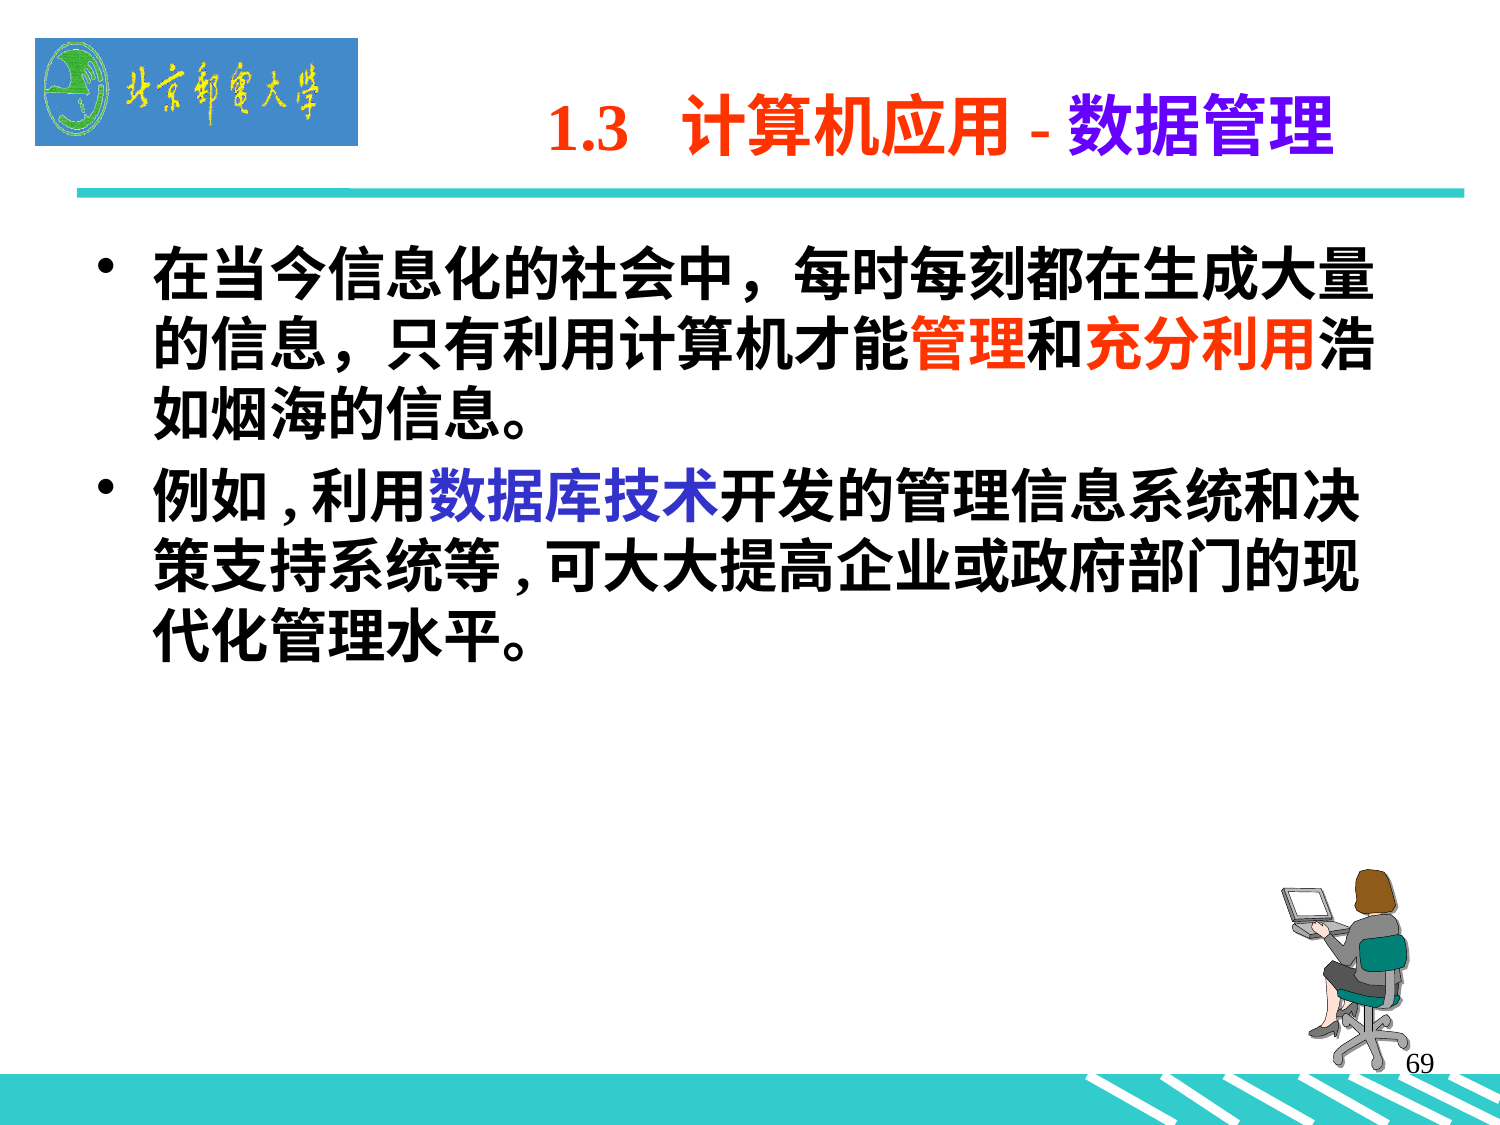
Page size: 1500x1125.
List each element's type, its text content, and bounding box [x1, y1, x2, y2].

list 在当今信息化的社会中，每时每刻都在生成大量的信息，只有利用计算机才能管理和充分利用浩如烟海的信息。 例如,利用数据库技术开发的管理信息系统和决策支持系统等,可大大提高企业或政府部门的现代化管理水平。 [81, 229, 1432, 1038]
picture [1281, 869, 1409, 1071]
text_box 69 [1137, 1037, 1450, 1113]
title 1.3 计算机应用-数据管理 [0, 37, 1350, 291]
